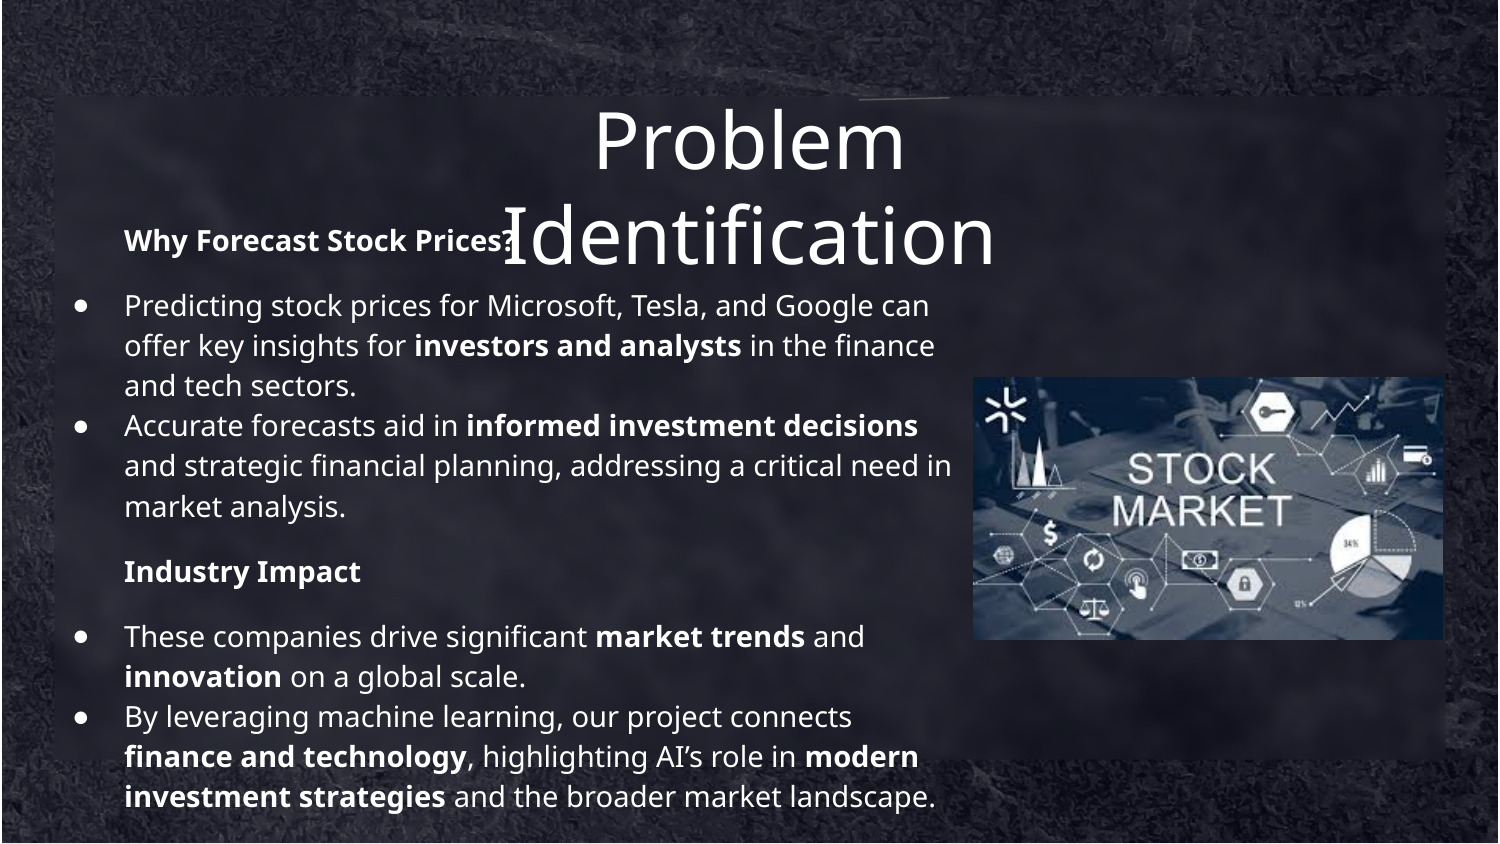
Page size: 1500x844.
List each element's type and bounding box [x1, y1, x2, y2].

text_box [653, 97, 1303, 180]
picture [1, 0, 1499, 844]
